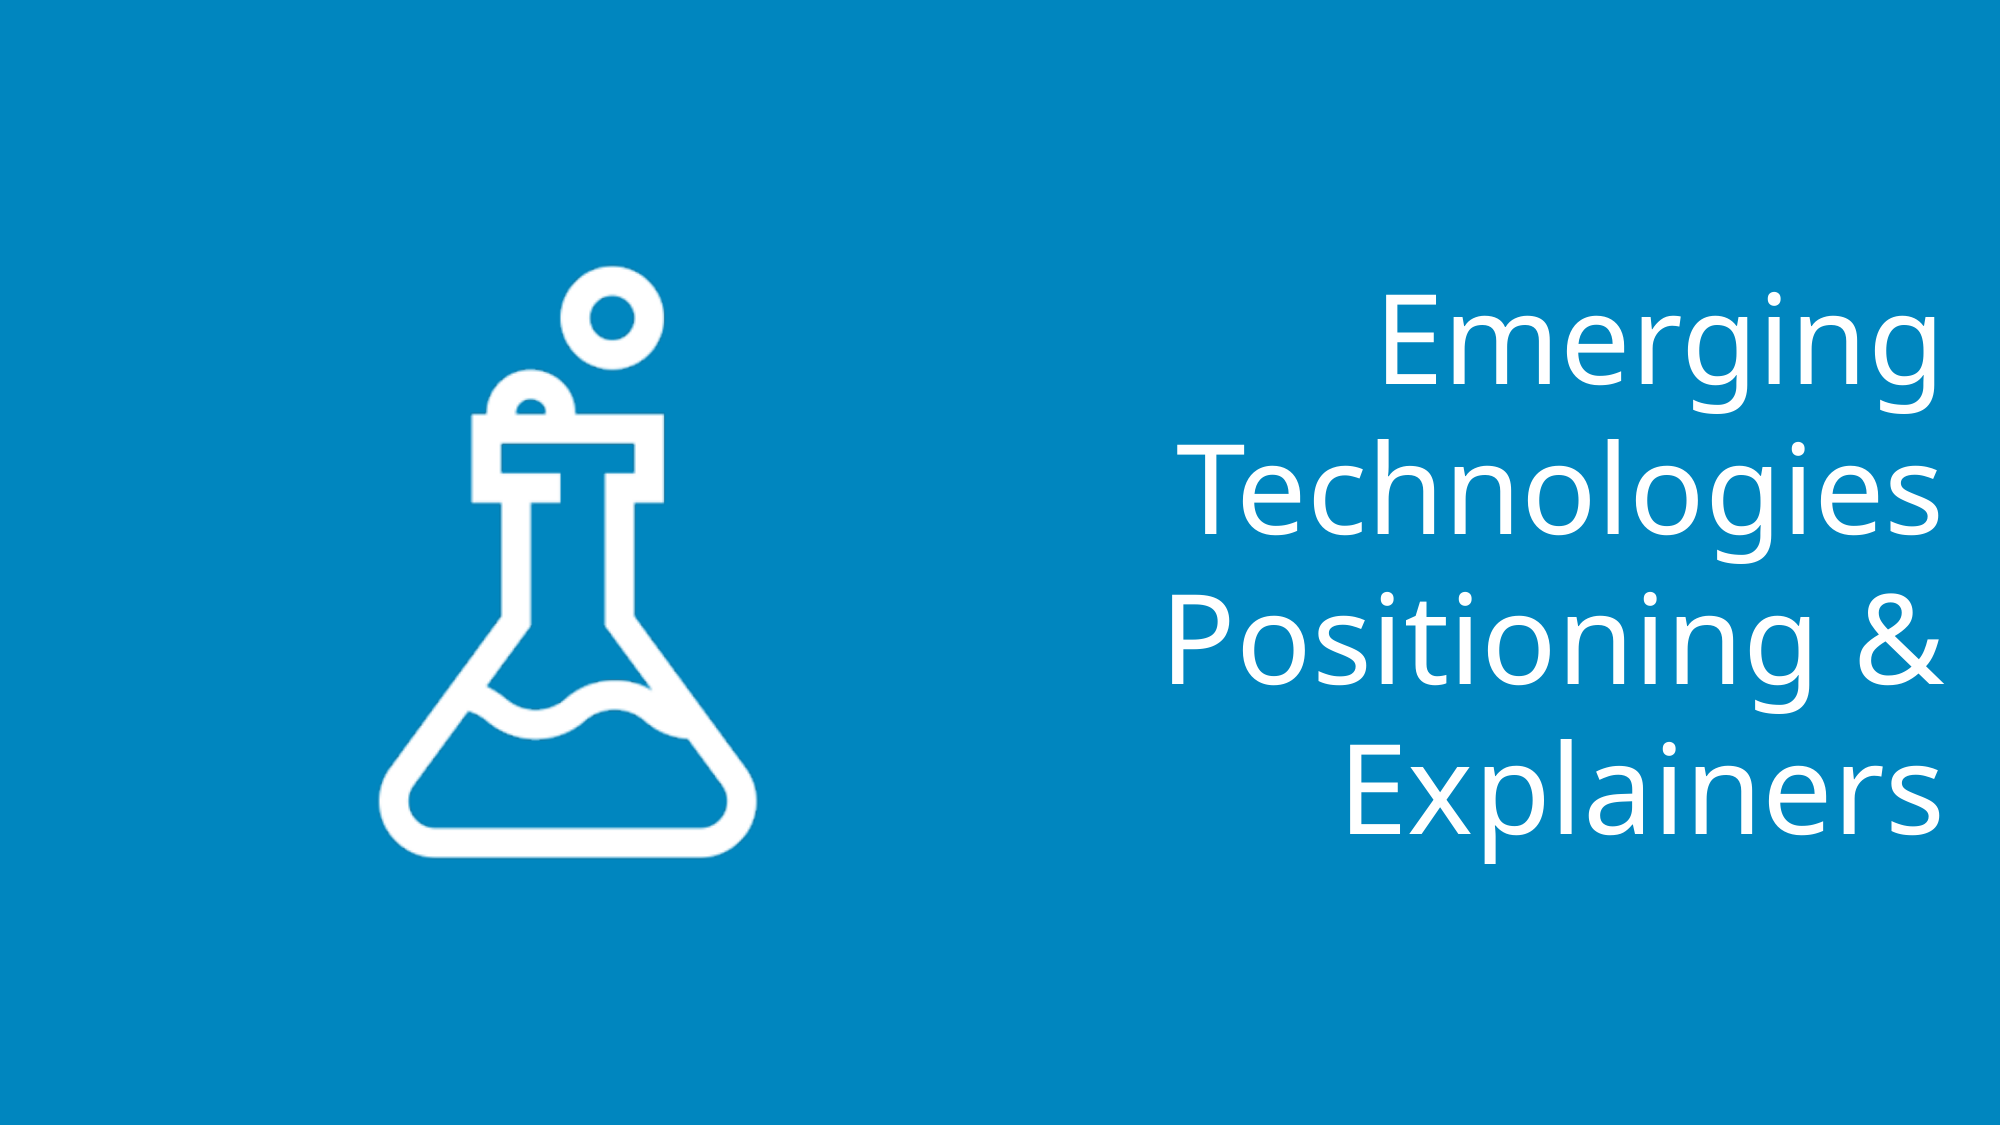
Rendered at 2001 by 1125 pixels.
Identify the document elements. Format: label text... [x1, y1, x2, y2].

picture [560, 266, 664, 370]
picture [378, 369, 757, 858]
text_box Emerging Technologies Positioning & Explainers [1145, 251, 1960, 867]
